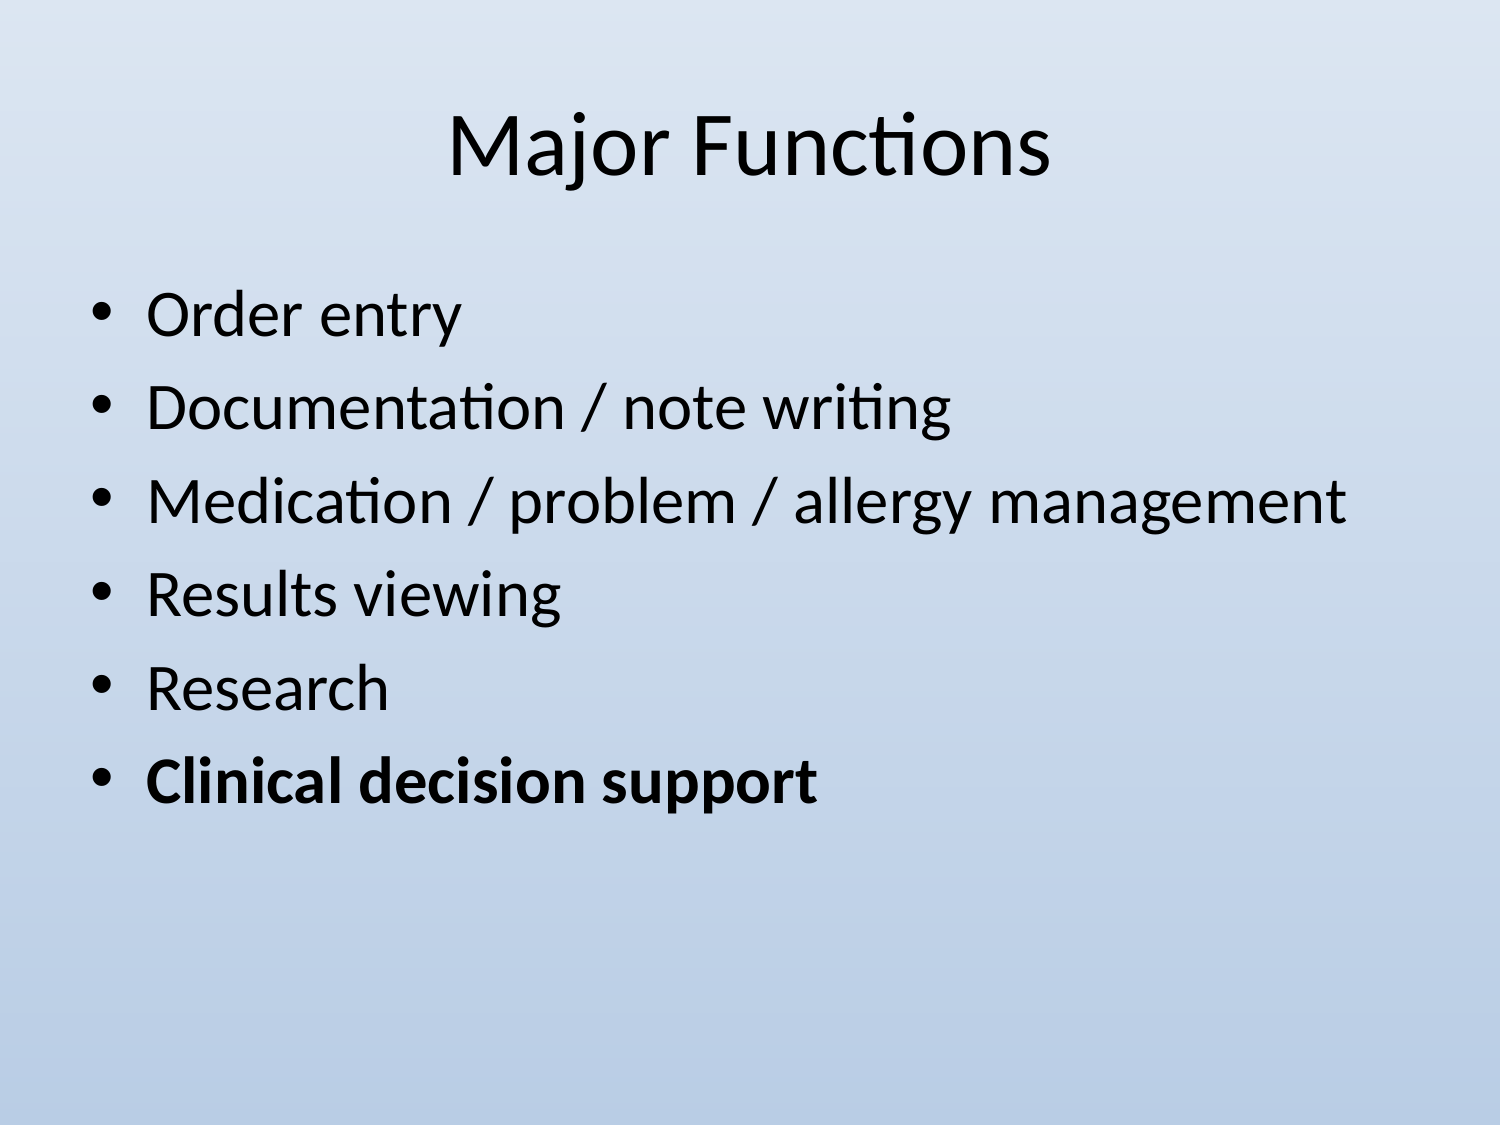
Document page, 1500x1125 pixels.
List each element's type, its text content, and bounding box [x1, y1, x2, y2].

list Order entry Documentation / note writing Medication / problem / allergy management Results viewing Research Clinical decision support [75, 262, 1425, 1005]
title Major Functions [75, 45, 1425, 233]
